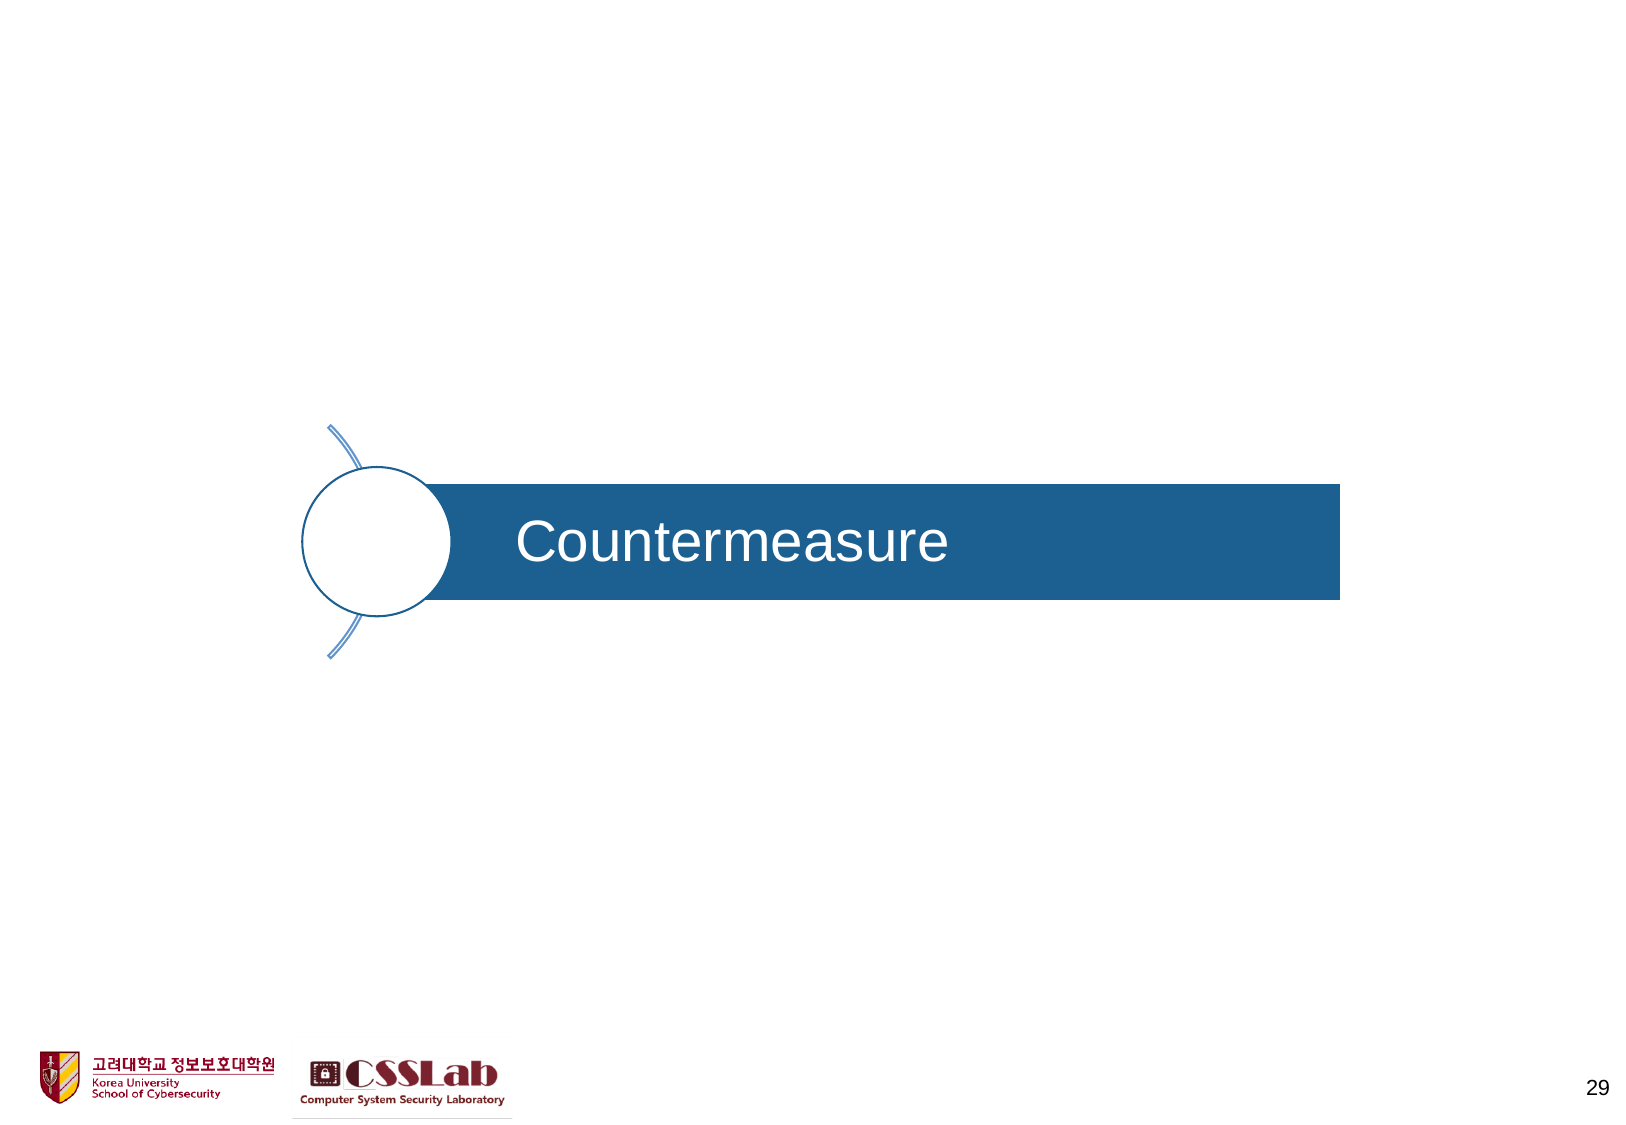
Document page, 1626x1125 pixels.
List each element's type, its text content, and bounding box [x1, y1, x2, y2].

slide_number 29 [1548, 1056, 1625, 1117]
picture [38, 1049, 276, 1106]
picture [291, 1036, 513, 1119]
text_box Countermeasure [500, 496, 965, 581]
